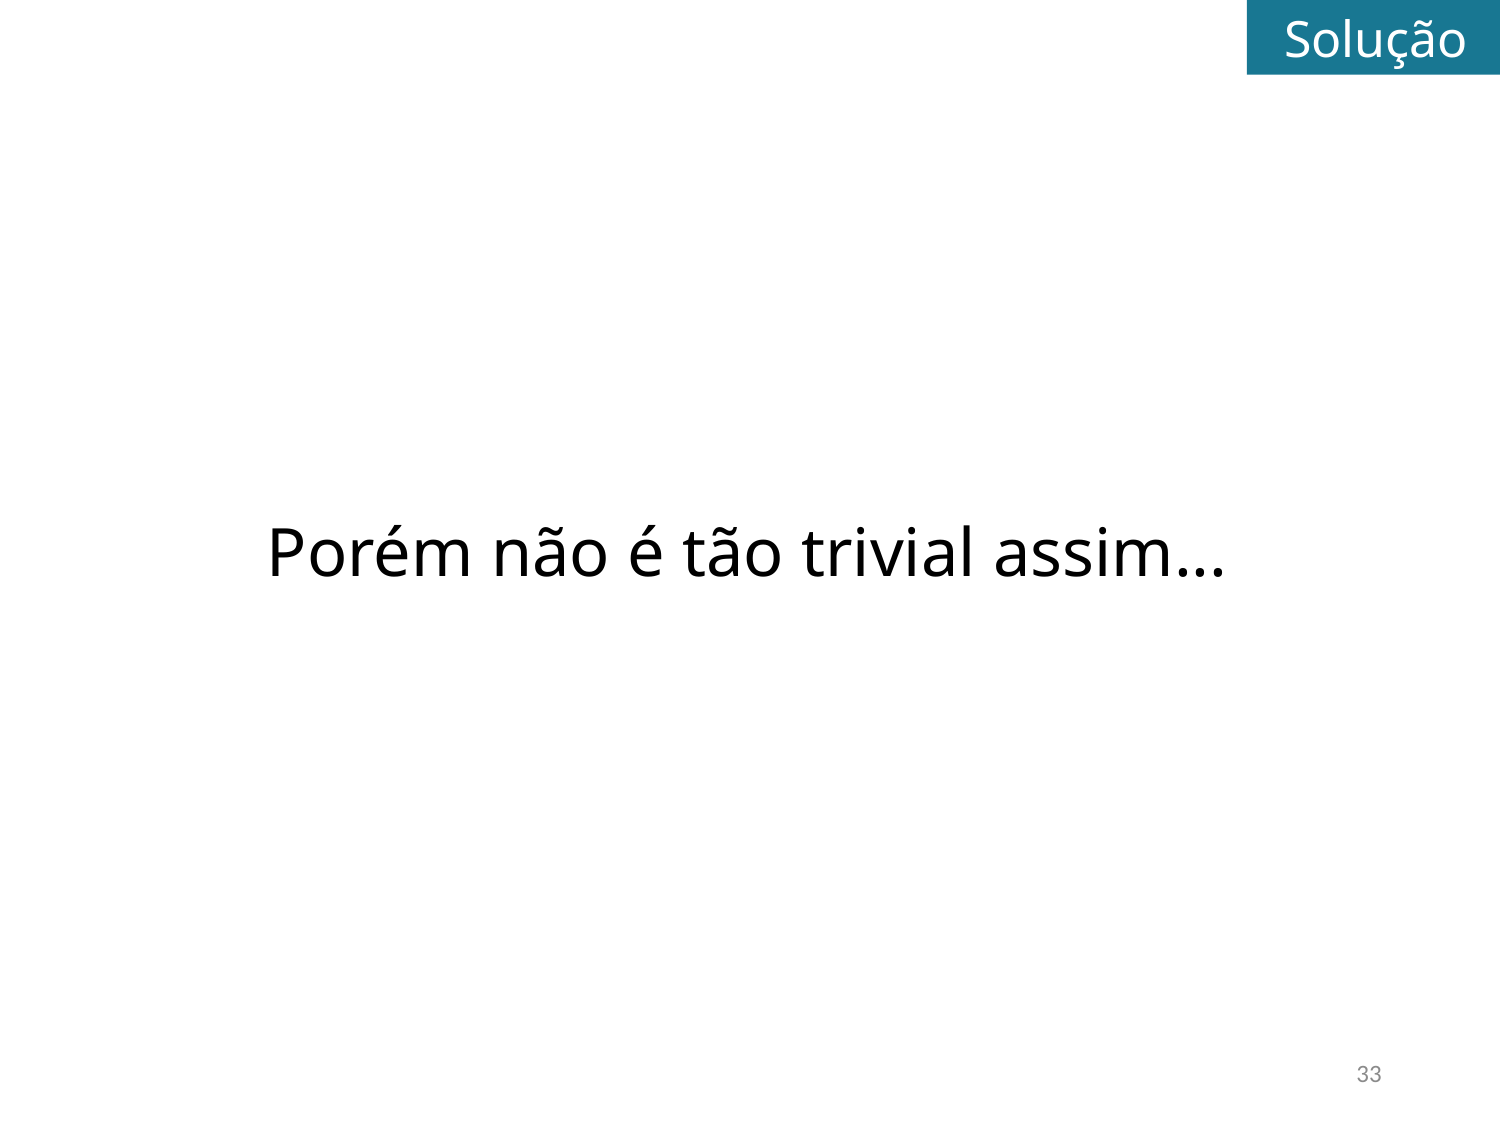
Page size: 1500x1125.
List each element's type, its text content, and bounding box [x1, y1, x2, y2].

text_box Porém não é tão trivial assim... [101, 400, 1395, 710]
slide_number 33 [1059, 1042, 1397, 1103]
text_box Solução [1246, 0, 1500, 75]
